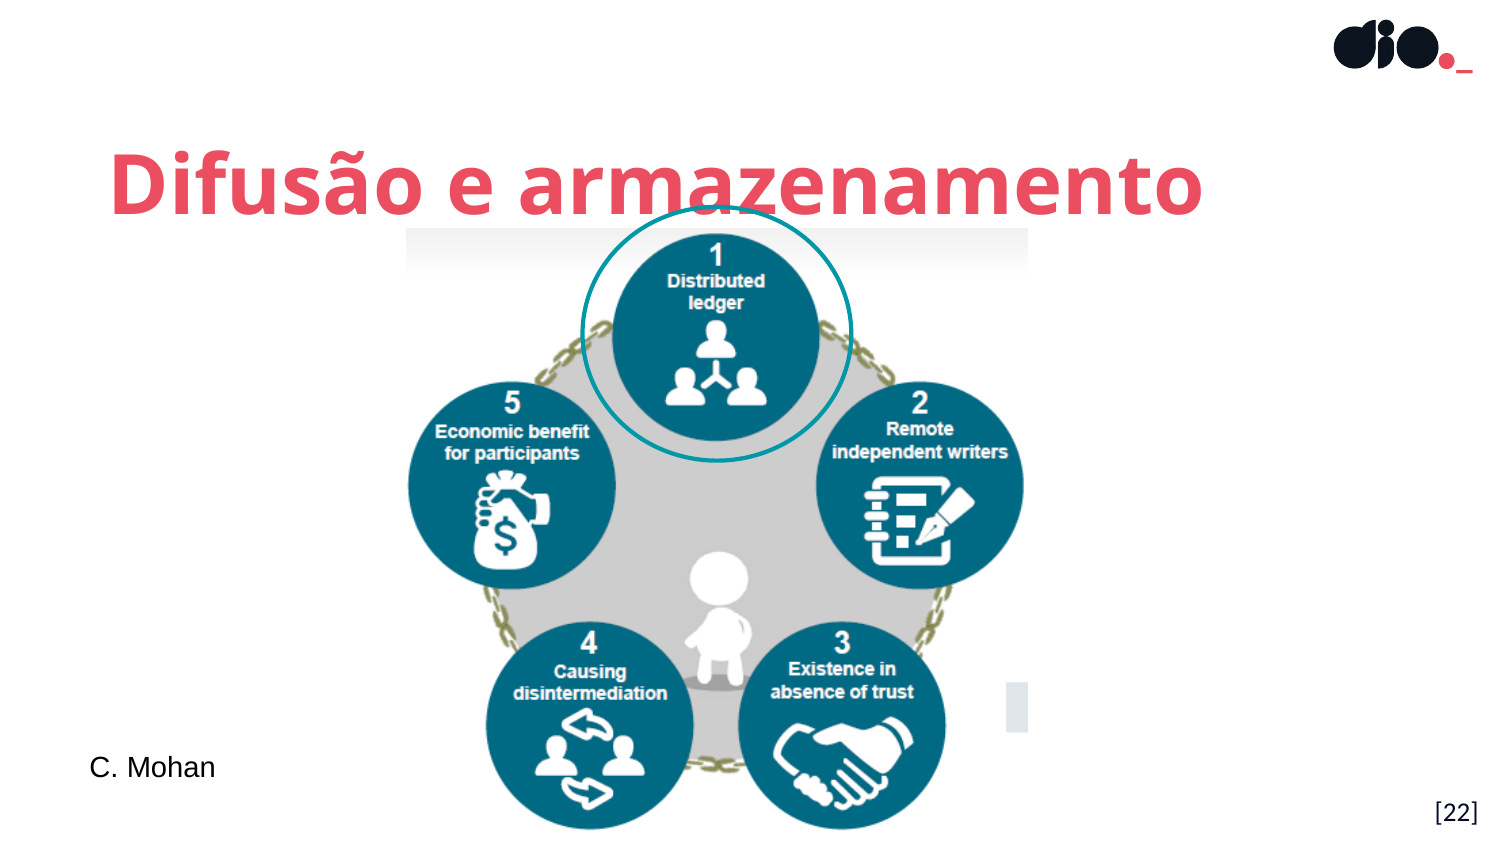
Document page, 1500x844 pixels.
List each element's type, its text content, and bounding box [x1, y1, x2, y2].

text_box C. Mohan [74, 741, 401, 792]
text_box Difusão e armazenamento [92, 104, 1408, 243]
picture [1333, 19, 1473, 74]
slide_number [22] [1403, 779, 1494, 844]
picture [406, 227, 1029, 837]
text_box [641, 204, 792, 226]
